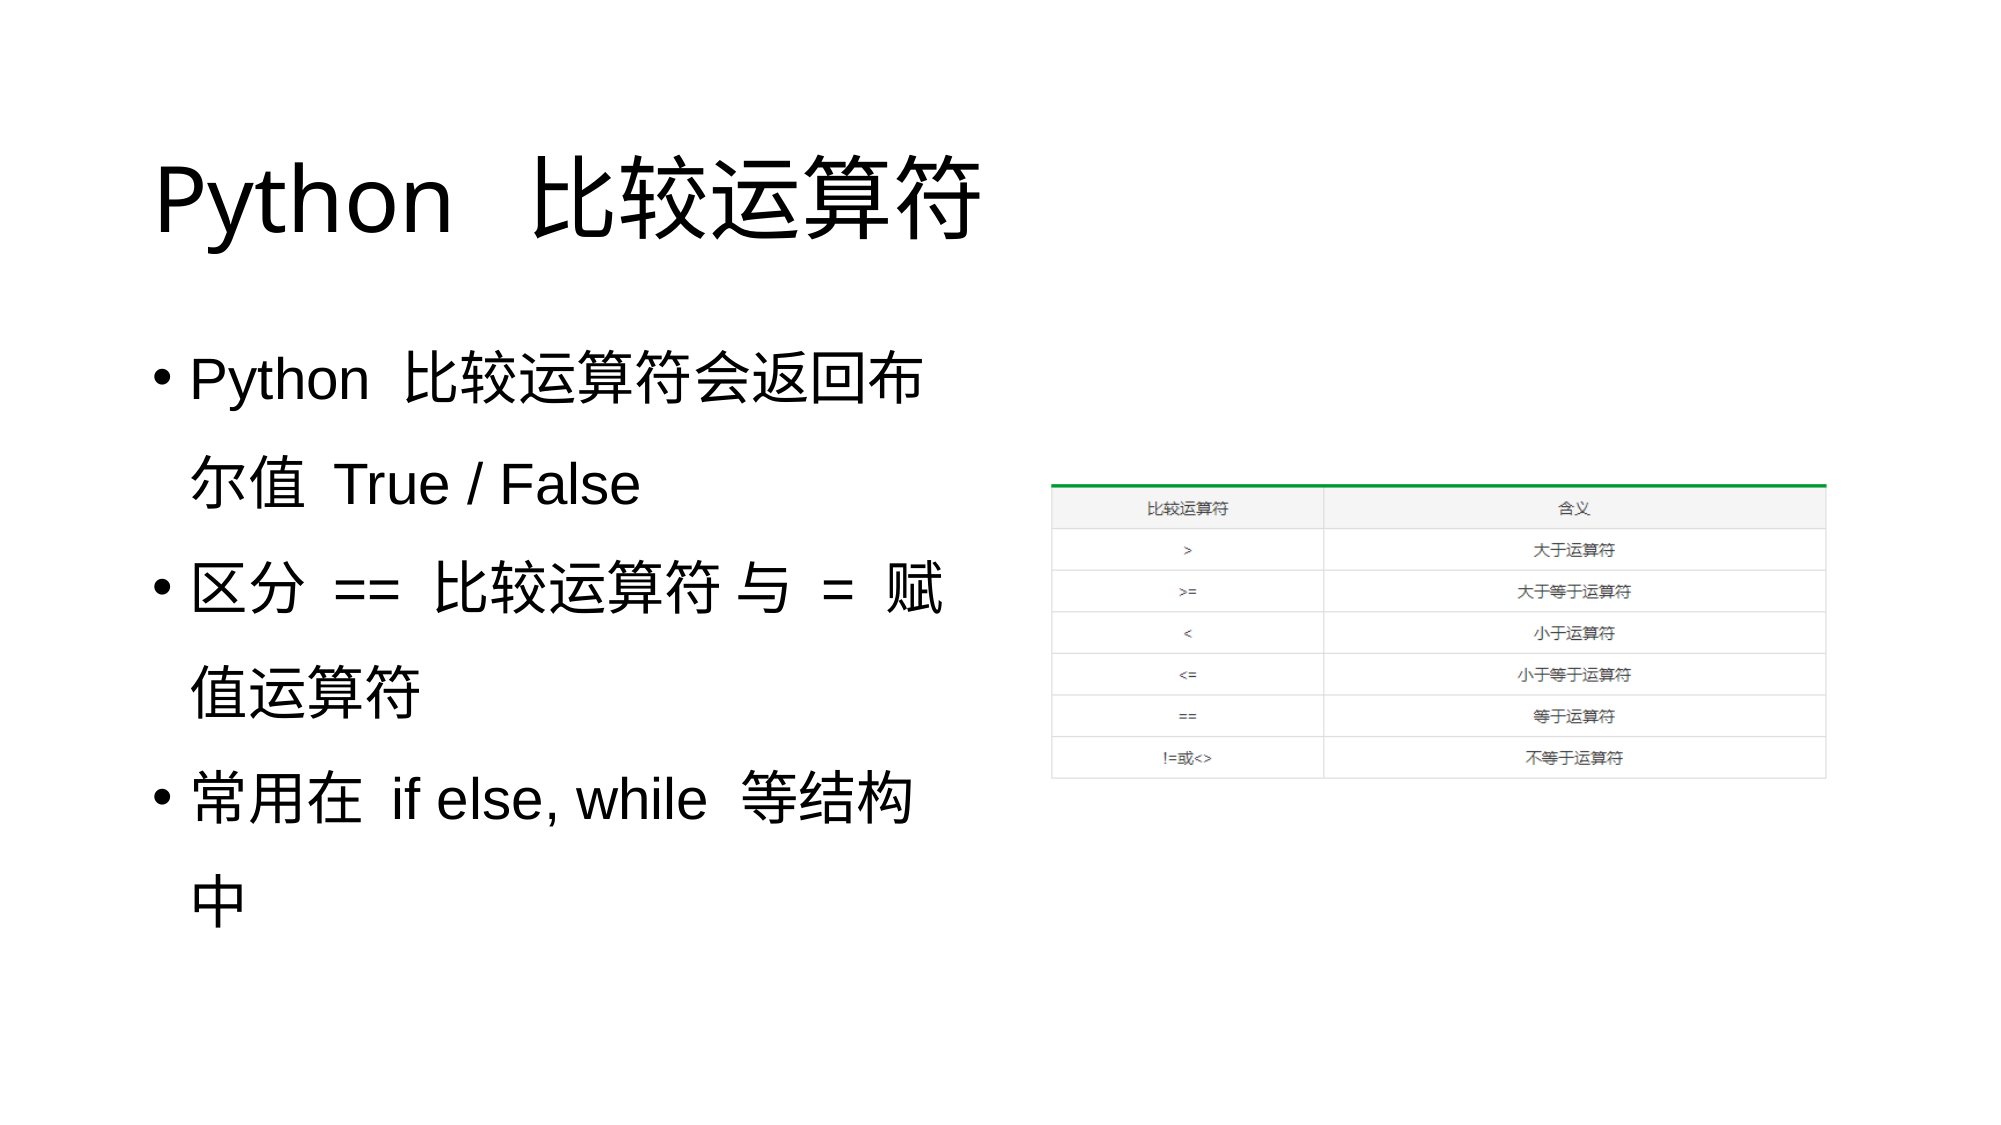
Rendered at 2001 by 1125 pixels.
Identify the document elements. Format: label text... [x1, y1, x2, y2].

list Python 比较运算符会返回布尔值 True / False 区分 == 比较运算符 与 = 赋值运算符 常用在 if else, while 等结构中 [137, 299, 988, 1014]
title Python 比较运算符 [137, 59, 1863, 278]
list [1034, 468, 1844, 795]
